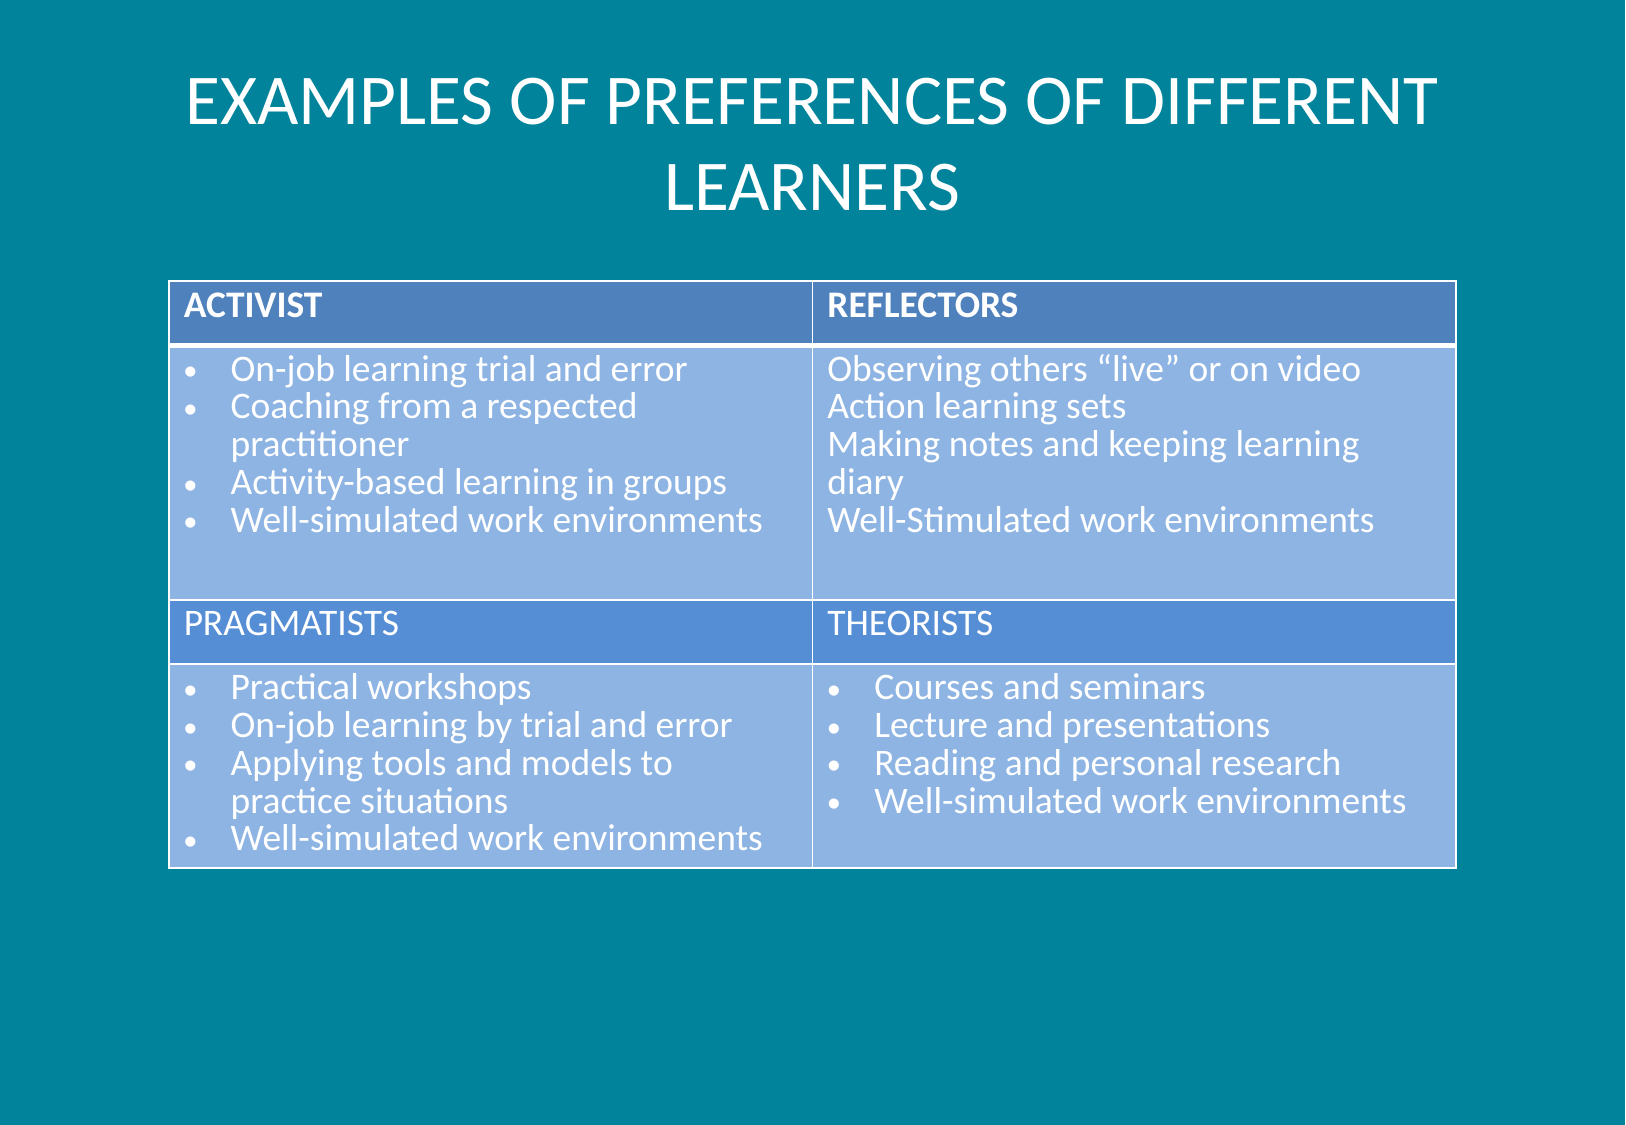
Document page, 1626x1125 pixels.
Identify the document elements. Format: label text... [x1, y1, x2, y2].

table_cell On-job learning trial and error Coaching from a respected practitioner Activity-based learning in groups Well-simulated work environments [170, 348, 812, 599]
table_header REFLECTORS [813, 282, 1455, 343]
table_cell PRAGMATISTS [170, 601, 812, 663]
title EXAMPLES OF PREFERENCES OF DIFFERENT LEARNERS [81, 45, 1544, 233]
table_cell THEORISTS [813, 601, 1455, 663]
table_cell Courses and seminars Lecture and presentations Reading and personal research Well-simulated work environments [813, 665, 1455, 867]
table_header ACTIVIST [170, 282, 812, 343]
table_cell Observing others “live” or on video Action learning sets Making notes and keeping learning diary Well-Stimulated work environments [813, 348, 1455, 599]
table_cell Practical workshops On-job learning by trial and error Applying tools and models to practice situations Well-simulated work environments [170, 665, 812, 867]
